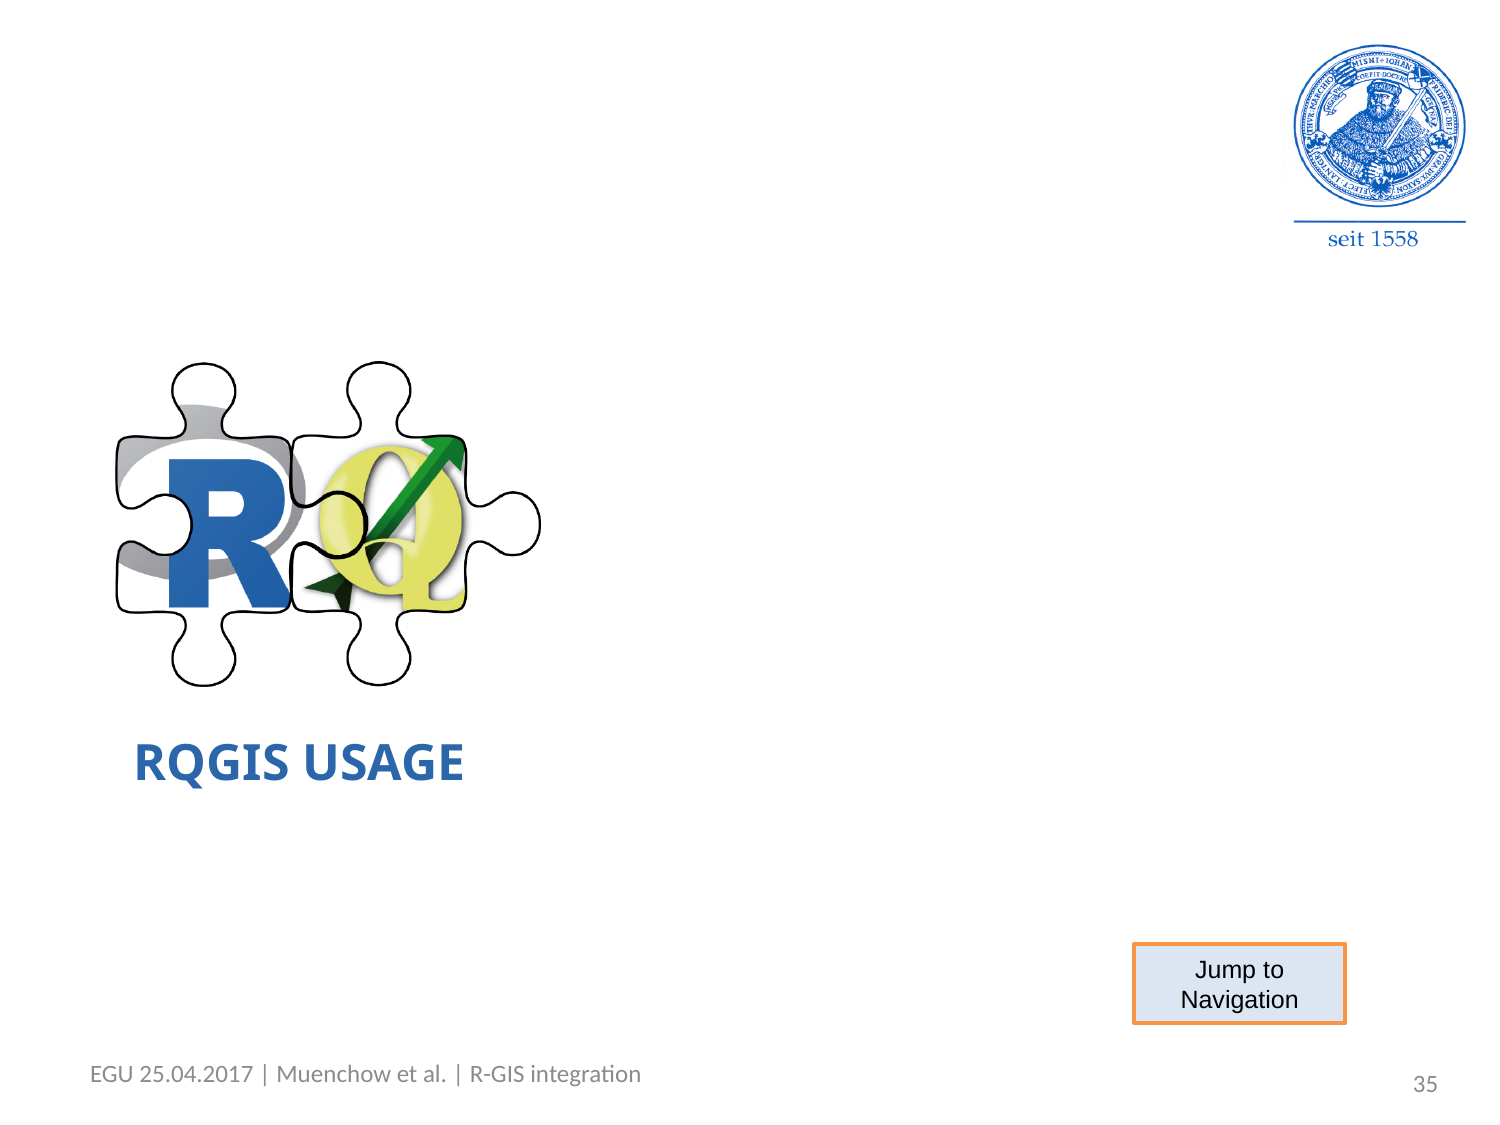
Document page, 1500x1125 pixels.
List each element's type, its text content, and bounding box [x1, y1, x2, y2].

title Rqgis usage [118, 722, 1394, 947]
picture [72, 361, 541, 688]
text_box Jump to Navigation [1132, 942, 1347, 1025]
picture [1281, 30, 1476, 256]
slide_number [75, 1042, 1247, 1103]
slide_number 35 [1345, 1052, 1454, 1112]
